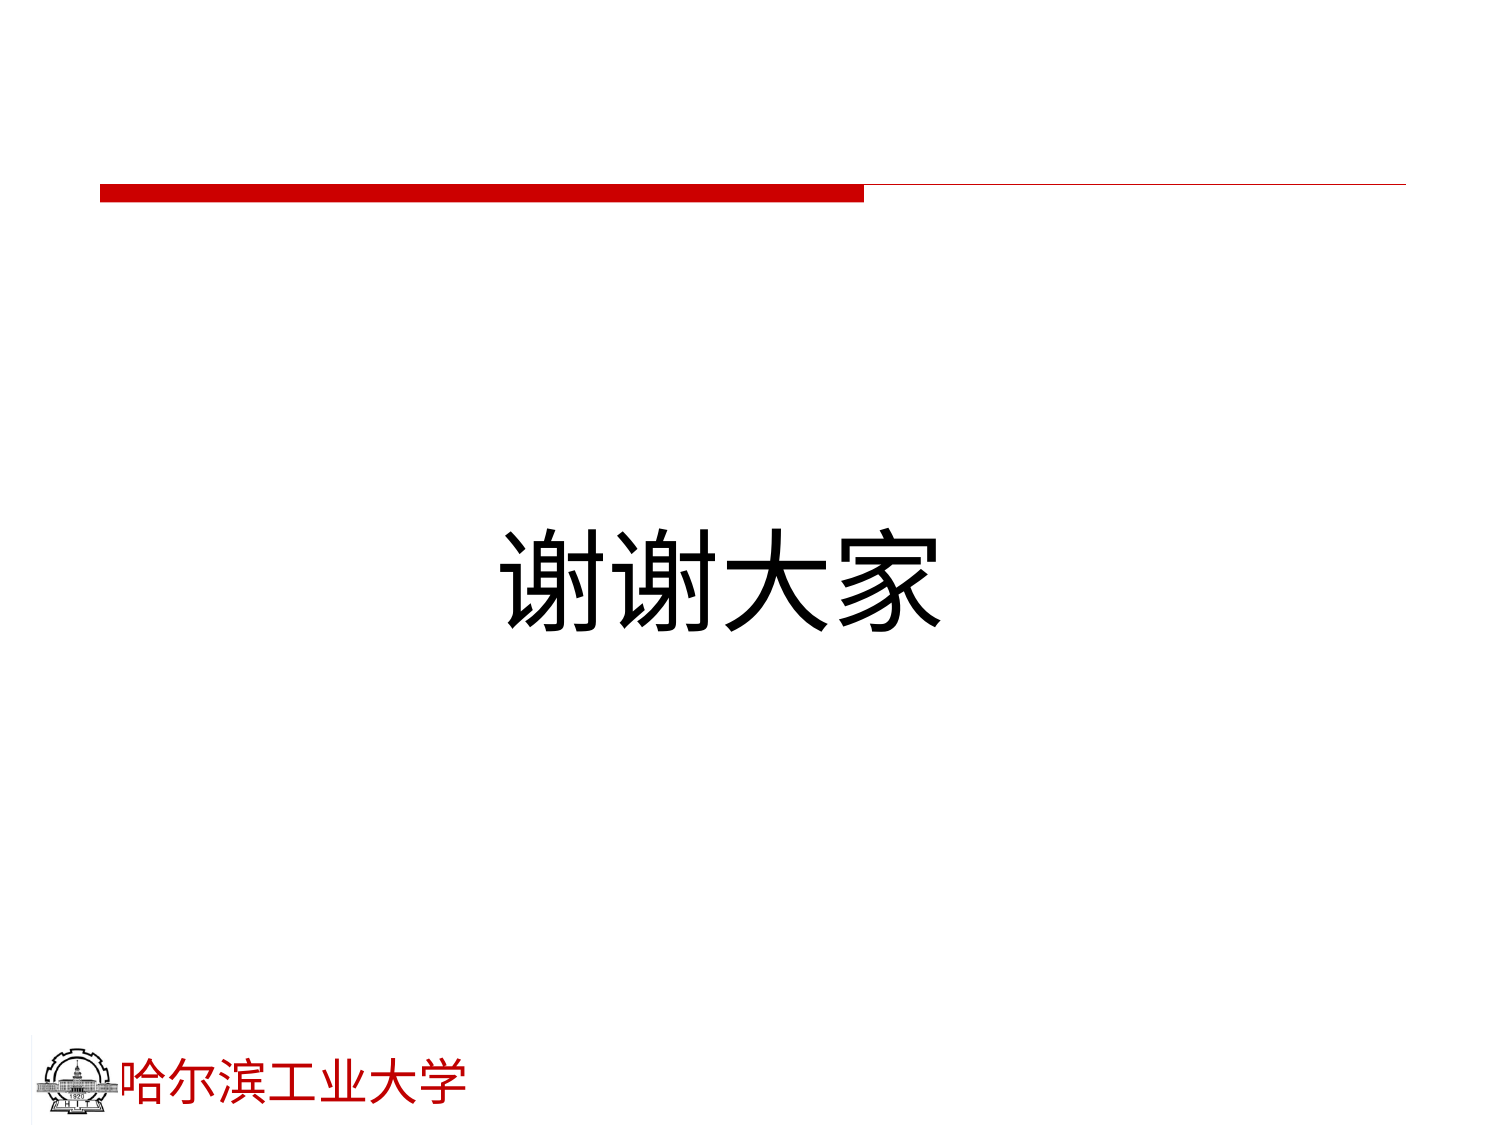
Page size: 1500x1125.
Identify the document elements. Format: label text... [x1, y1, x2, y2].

picture [31, 1035, 122, 1125]
text_box 谢谢大家 [480, 503, 961, 654]
